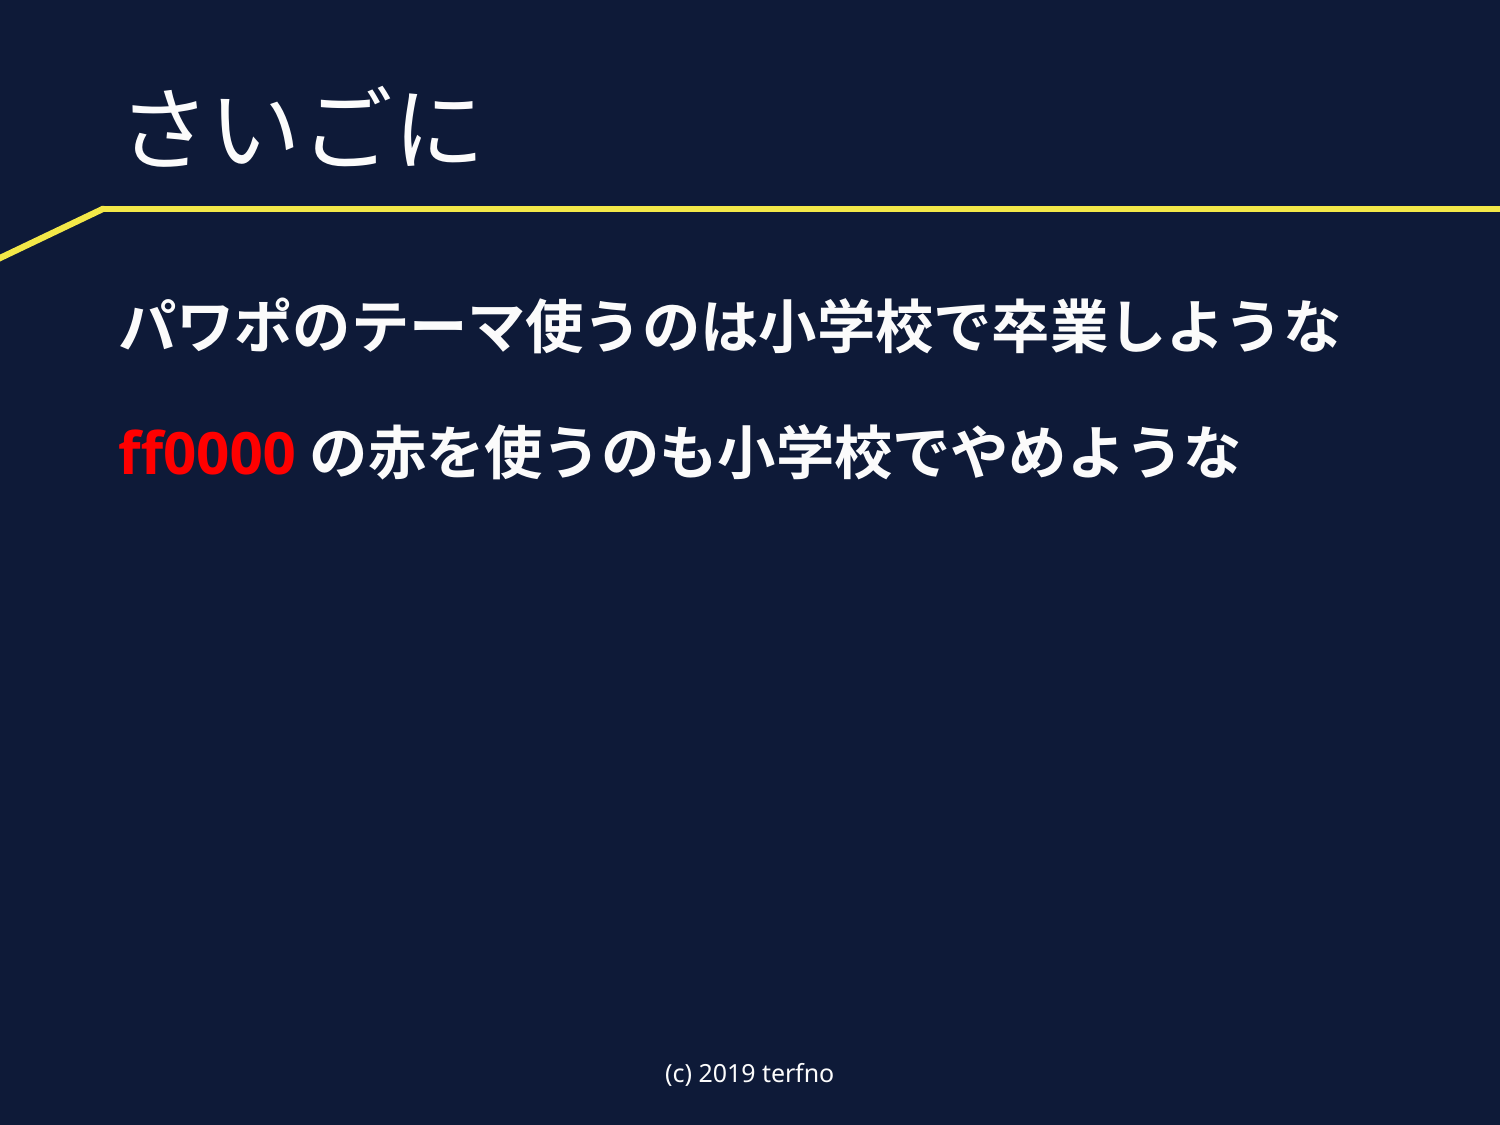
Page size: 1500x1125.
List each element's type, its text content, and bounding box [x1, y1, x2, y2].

list パワポのテーマ使うのは小学校で卒業しような ff0000の赤を使うのも小学校でやめような [103, 248, 1397, 1014]
footer (c) 2019 terfno [496, 1042, 1004, 1103]
title さいごに [103, 59, 1397, 208]
